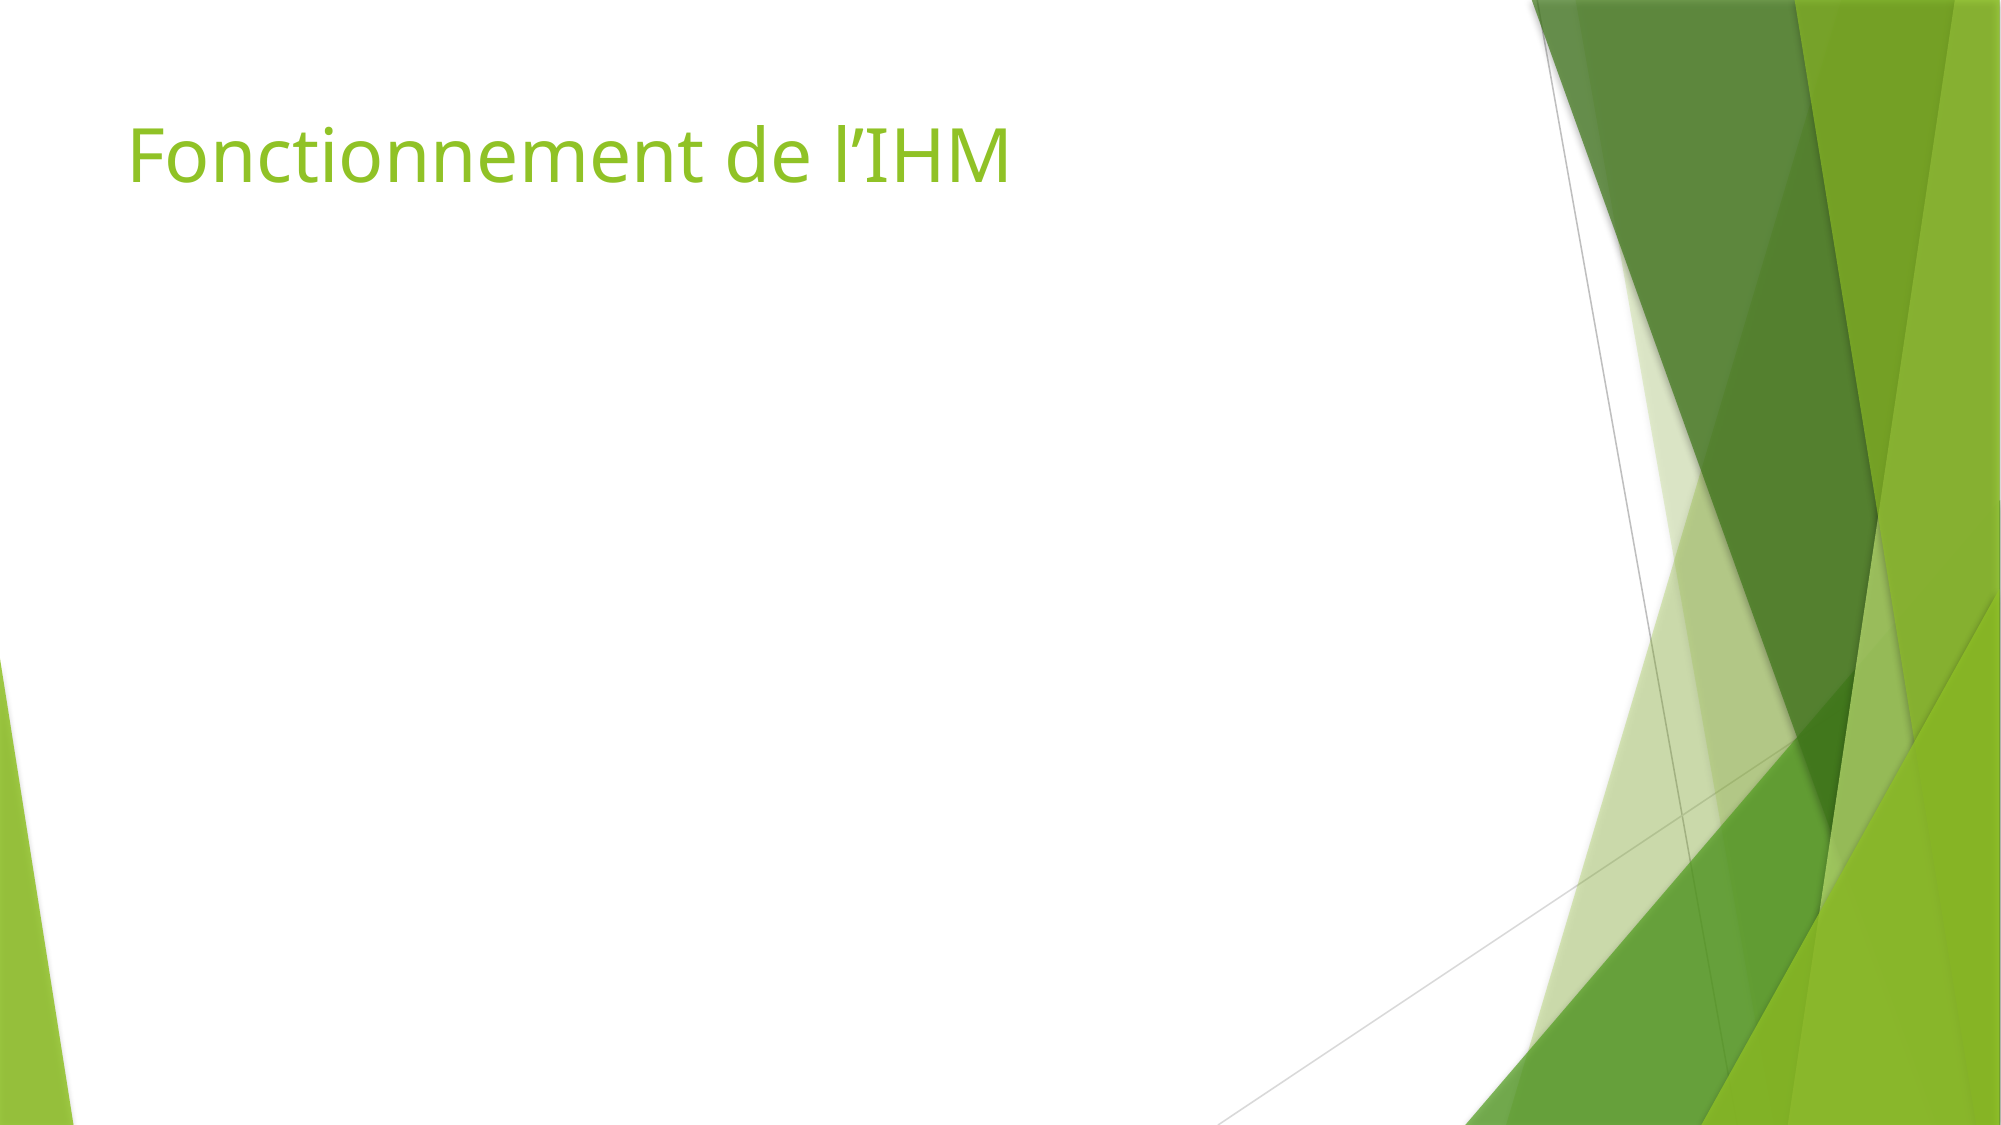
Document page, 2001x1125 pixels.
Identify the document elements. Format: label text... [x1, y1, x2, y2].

title Fonctionnement de l’IHM [111, 99, 1522, 317]
